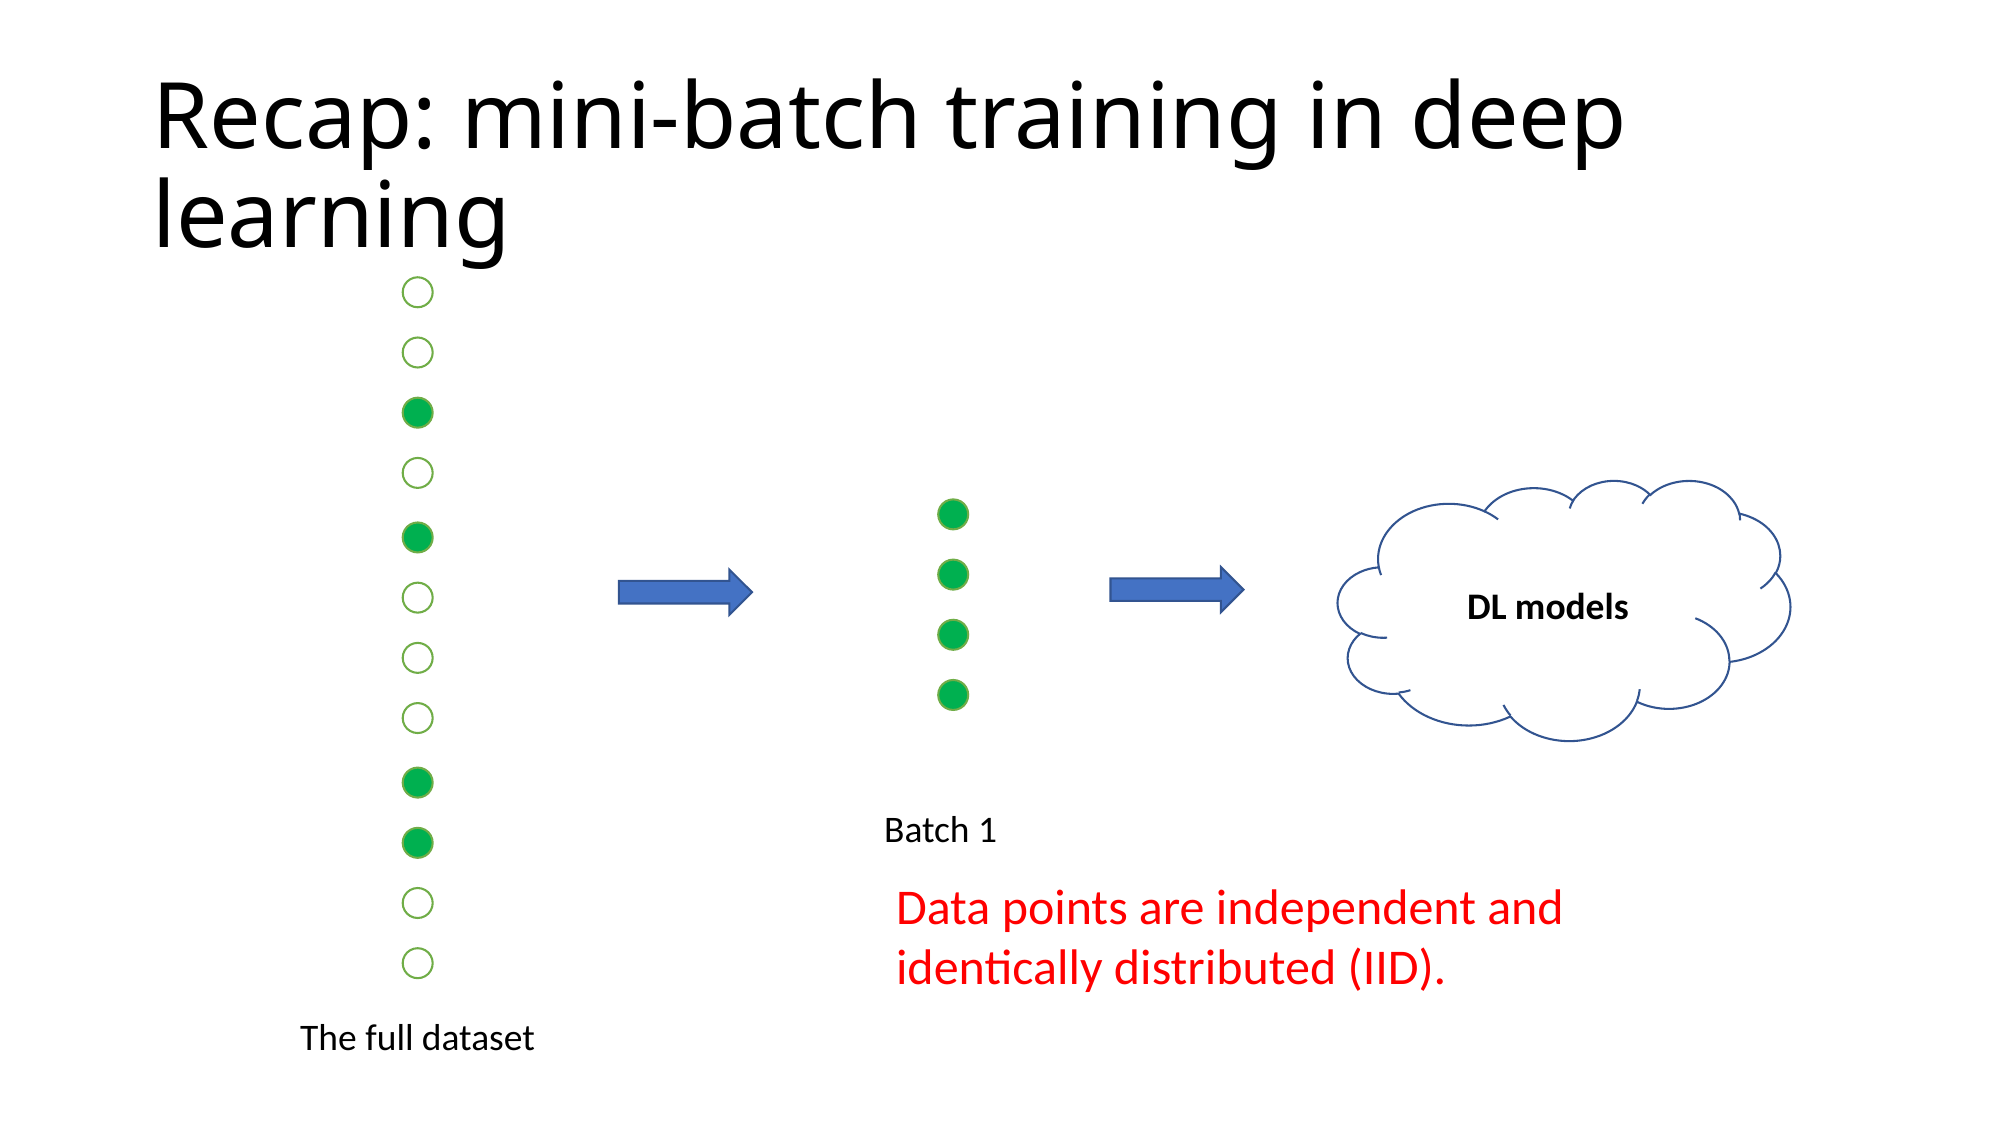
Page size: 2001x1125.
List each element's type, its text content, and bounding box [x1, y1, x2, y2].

text_box [937, 678, 970, 712]
text_box Batch 1 [869, 797, 1013, 858]
text_box [937, 558, 970, 591]
text_box [401, 641, 434, 674]
text_box [401, 766, 434, 799]
text_box [401, 521, 434, 554]
text_box [937, 498, 970, 531]
text_box Data points are independent and identically distributed (IID). [881, 867, 1617, 1002]
text_box [401, 826, 434, 859]
text_box [401, 276, 434, 309]
title Recap: mini-batch training in deep learning [137, 59, 1863, 278]
text_box [401, 396, 434, 429]
text_box [617, 567, 754, 618]
text_box [401, 581, 434, 614]
text_box [1109, 564, 1245, 615]
text_box [401, 886, 434, 920]
text_box [401, 456, 434, 489]
text_box [401, 702, 434, 735]
text_box [937, 618, 970, 651]
text_box DL models [1336, 479, 1792, 743]
text_box [401, 336, 434, 369]
text_box [401, 947, 434, 980]
text_box The full dataset [285, 1005, 551, 1065]
